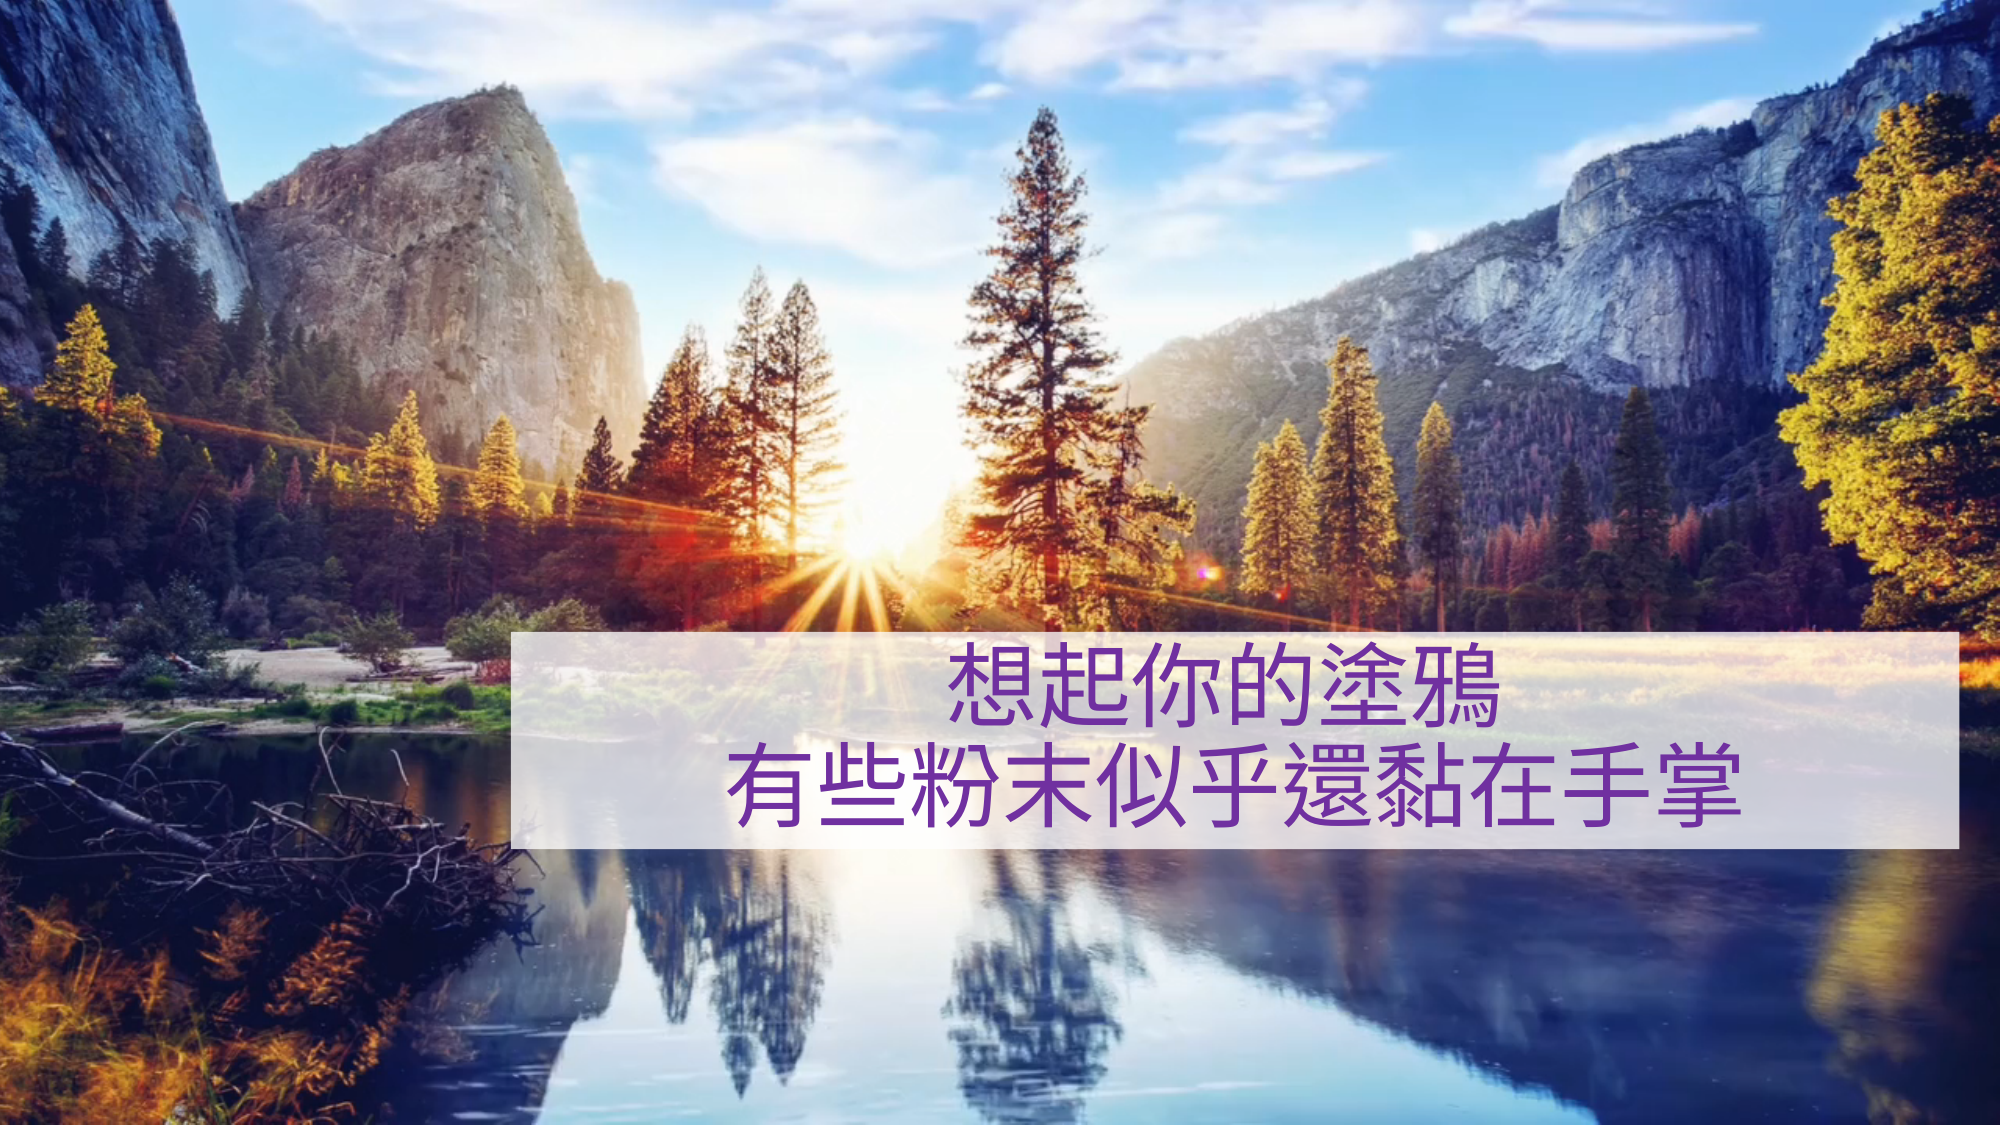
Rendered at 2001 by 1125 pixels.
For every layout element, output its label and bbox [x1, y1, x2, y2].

list [0, 0, 2000, 1125]
